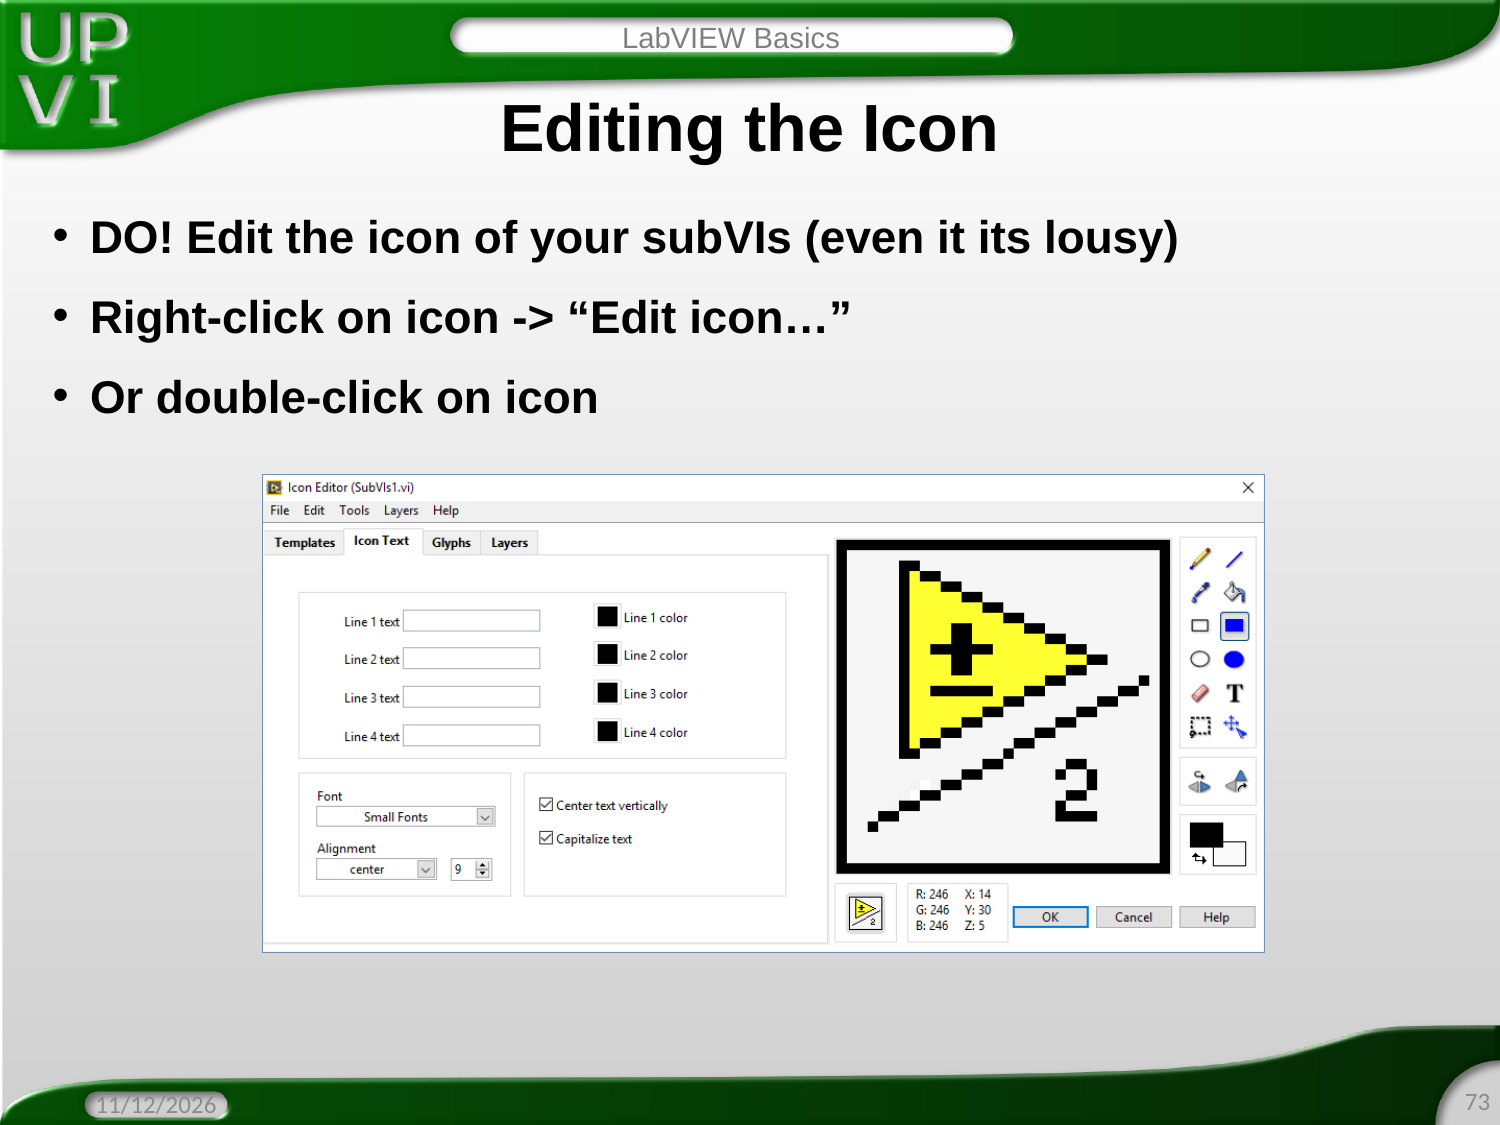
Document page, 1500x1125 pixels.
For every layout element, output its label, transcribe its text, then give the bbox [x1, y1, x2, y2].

picture [0, 0, 1500, 1125]
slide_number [75, 1073, 238, 1125]
list DO! Edit the icon of your subVIs (even it its lousy) Right-click on icon -> “Edit icon…” Or double-click on icon [37, 200, 1463, 1005]
title Editing the Icon [75, 75, 1425, 175]
footer LabVIEW Basics [450, 6, 1013, 67]
slide_number 73 [1155, 1069, 1500, 1125]
